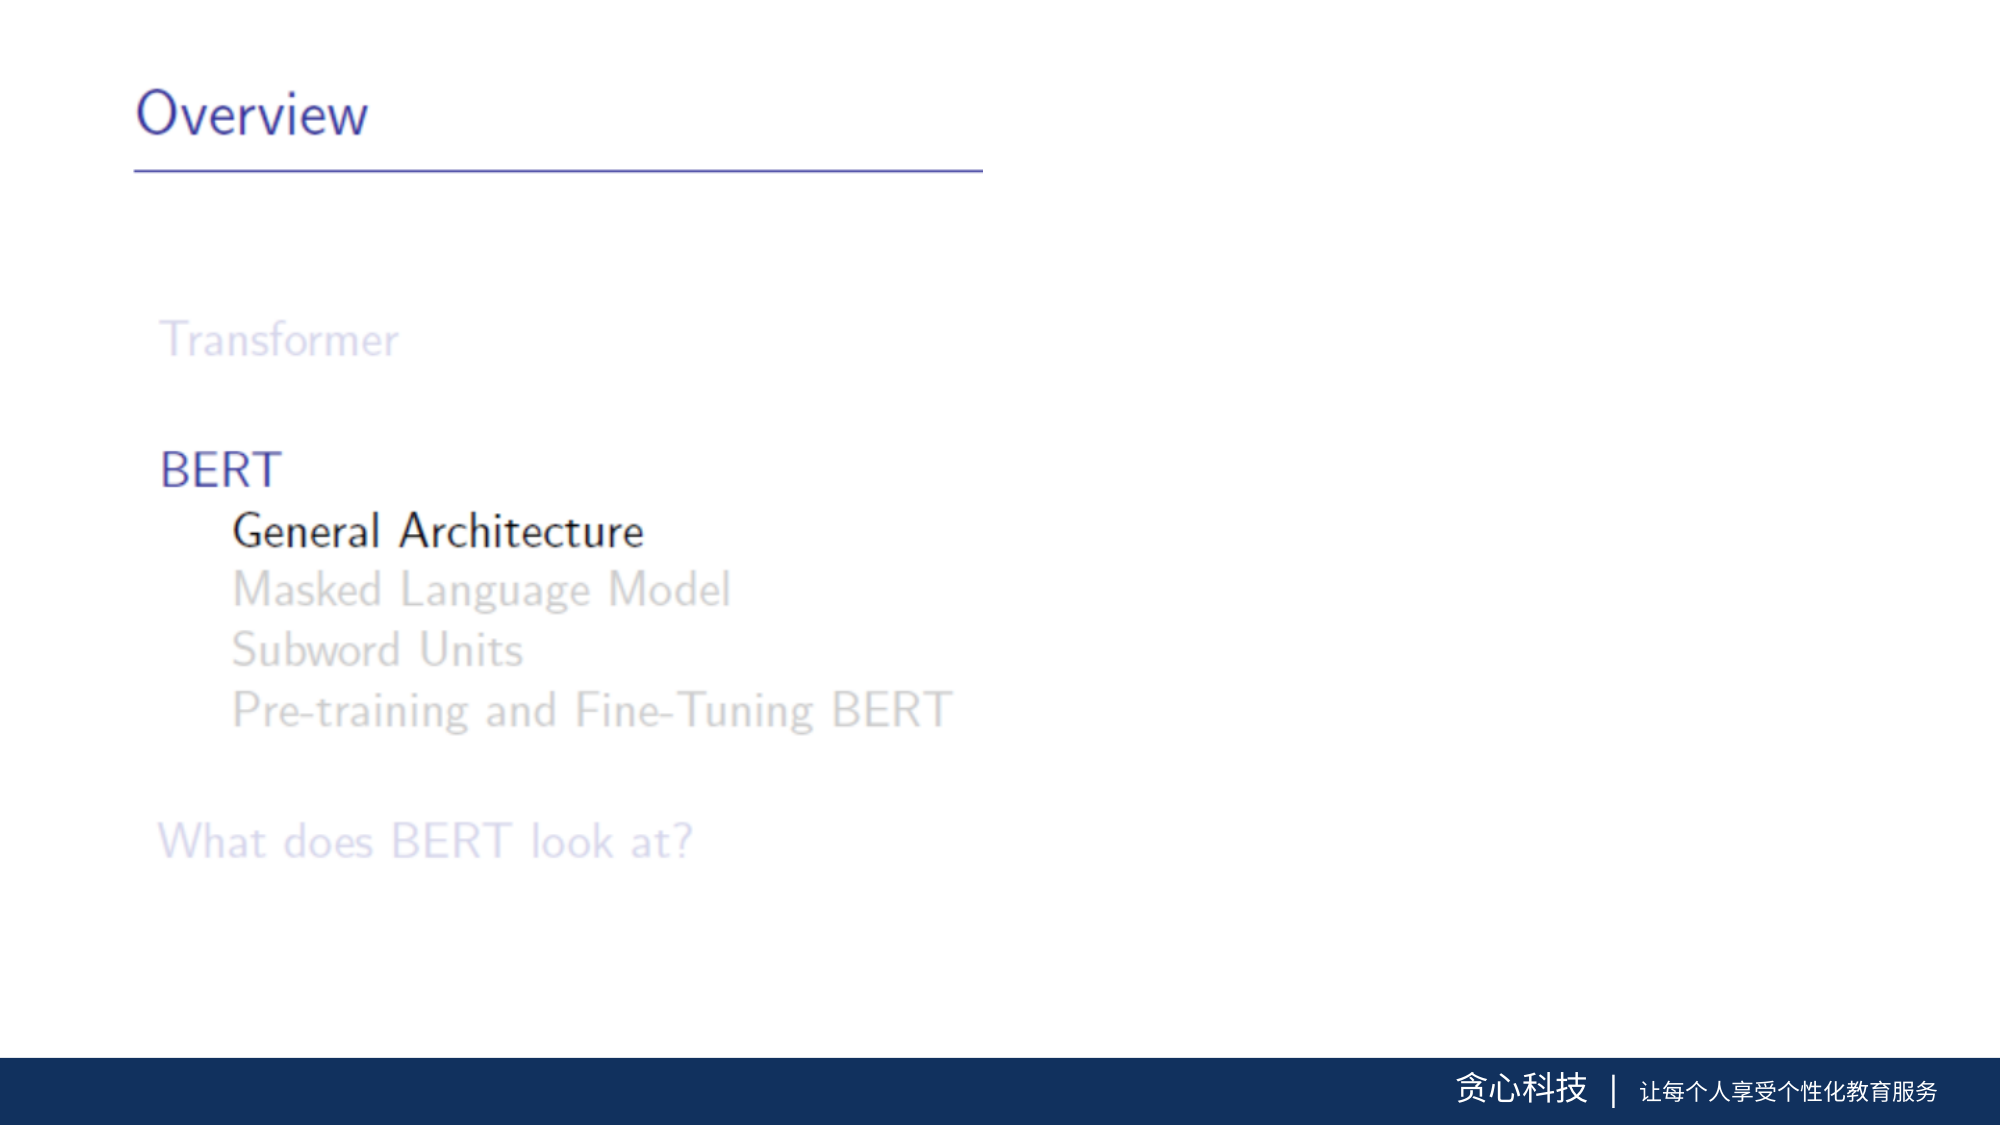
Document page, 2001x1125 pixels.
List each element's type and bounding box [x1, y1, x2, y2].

picture [114, 75, 983, 883]
